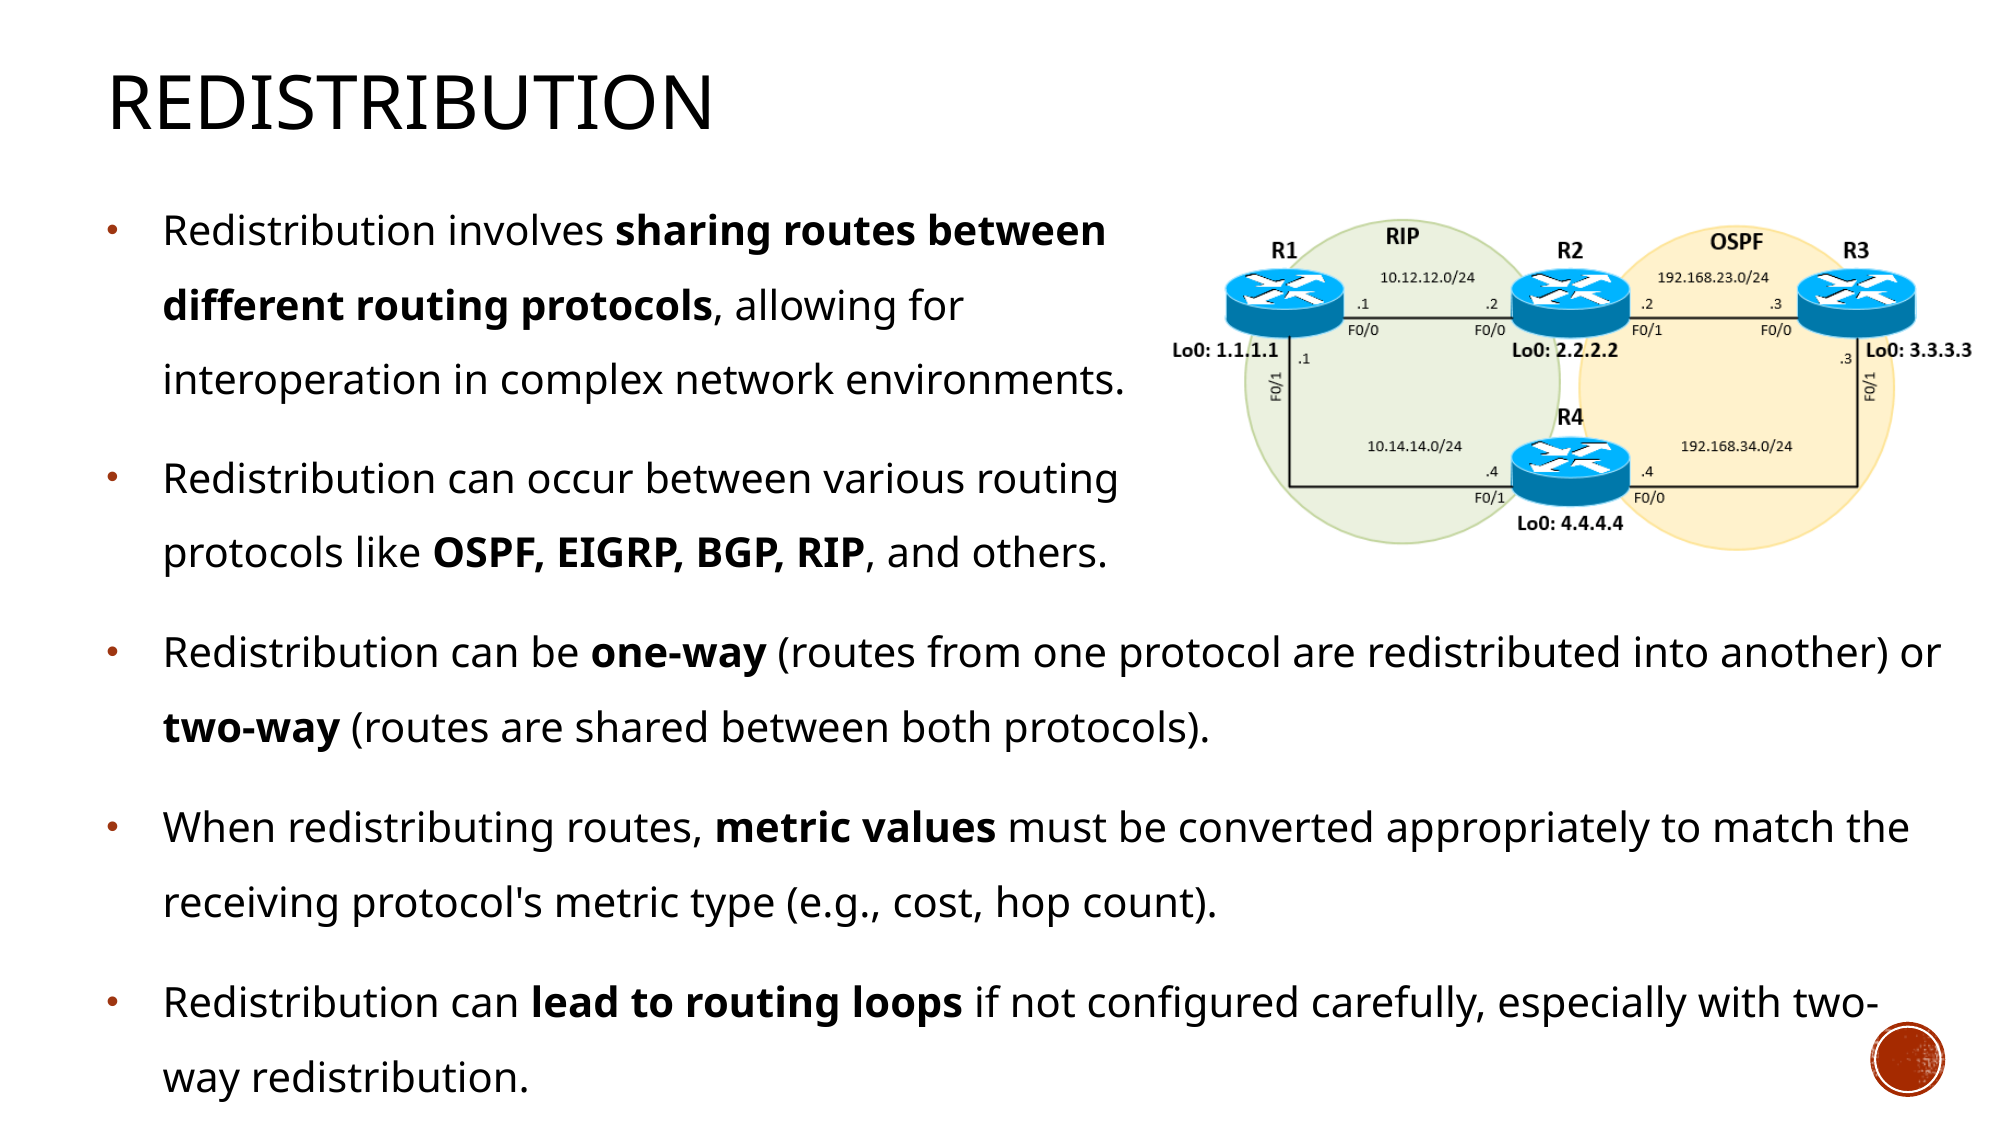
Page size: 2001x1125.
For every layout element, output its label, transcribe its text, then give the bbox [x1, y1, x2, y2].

picture [1165, 197, 2000, 563]
list Redistribution involves sharing routes between different routing protocols, allowing for interoperation in complex network environments. Redistribution can occur between various routing protocols like OSPF, EIGRP, BGP, RIP, and others. [91, 172, 1217, 586]
title Redistribution [91, 36, 1856, 175]
text_box Redistribution can be one-way (routes from one protocol are redistributed into another) or two-way (routes are shared between both protocols). When redistributing routes, metric values must be converted appropriately to match the receiving protocol's metric type (e.g., cost, hop count). Redistribution can lead to routing loops if not configured carefully, especially with two-way redistribution. [91, 593, 1965, 1022]
